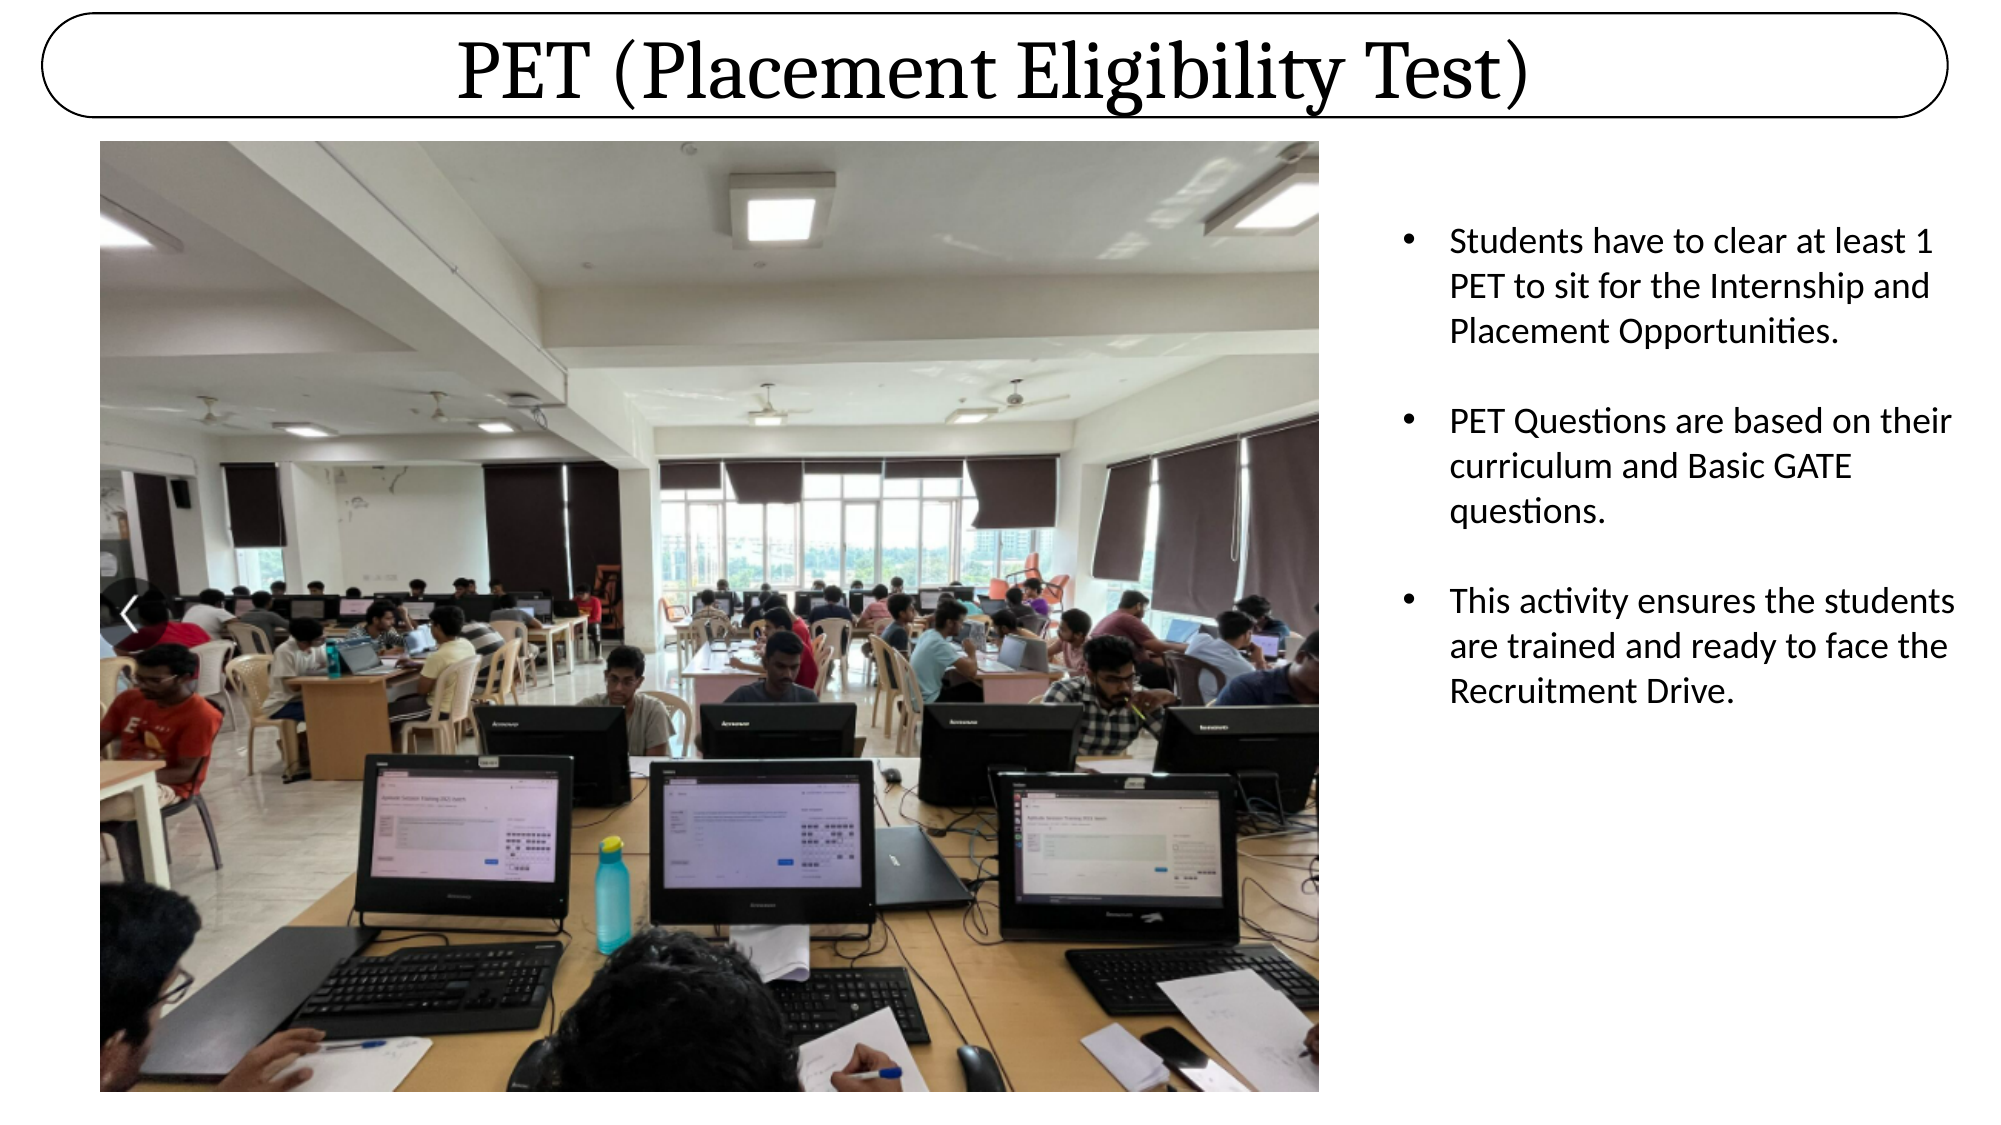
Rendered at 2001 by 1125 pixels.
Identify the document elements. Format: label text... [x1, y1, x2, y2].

picture [100, 141, 1319, 1092]
text_box Students have to clear at least 1 PET to sit for the Internship and Placement Opportunities. PET Questions are based on their curriculum and Basic GATE questions. This activity ensures the students are trained and ready to face the Recruitment Drive. [1387, 208, 1987, 719]
text_box PET (Placement Eligibility Test) [41, 12, 1949, 119]
